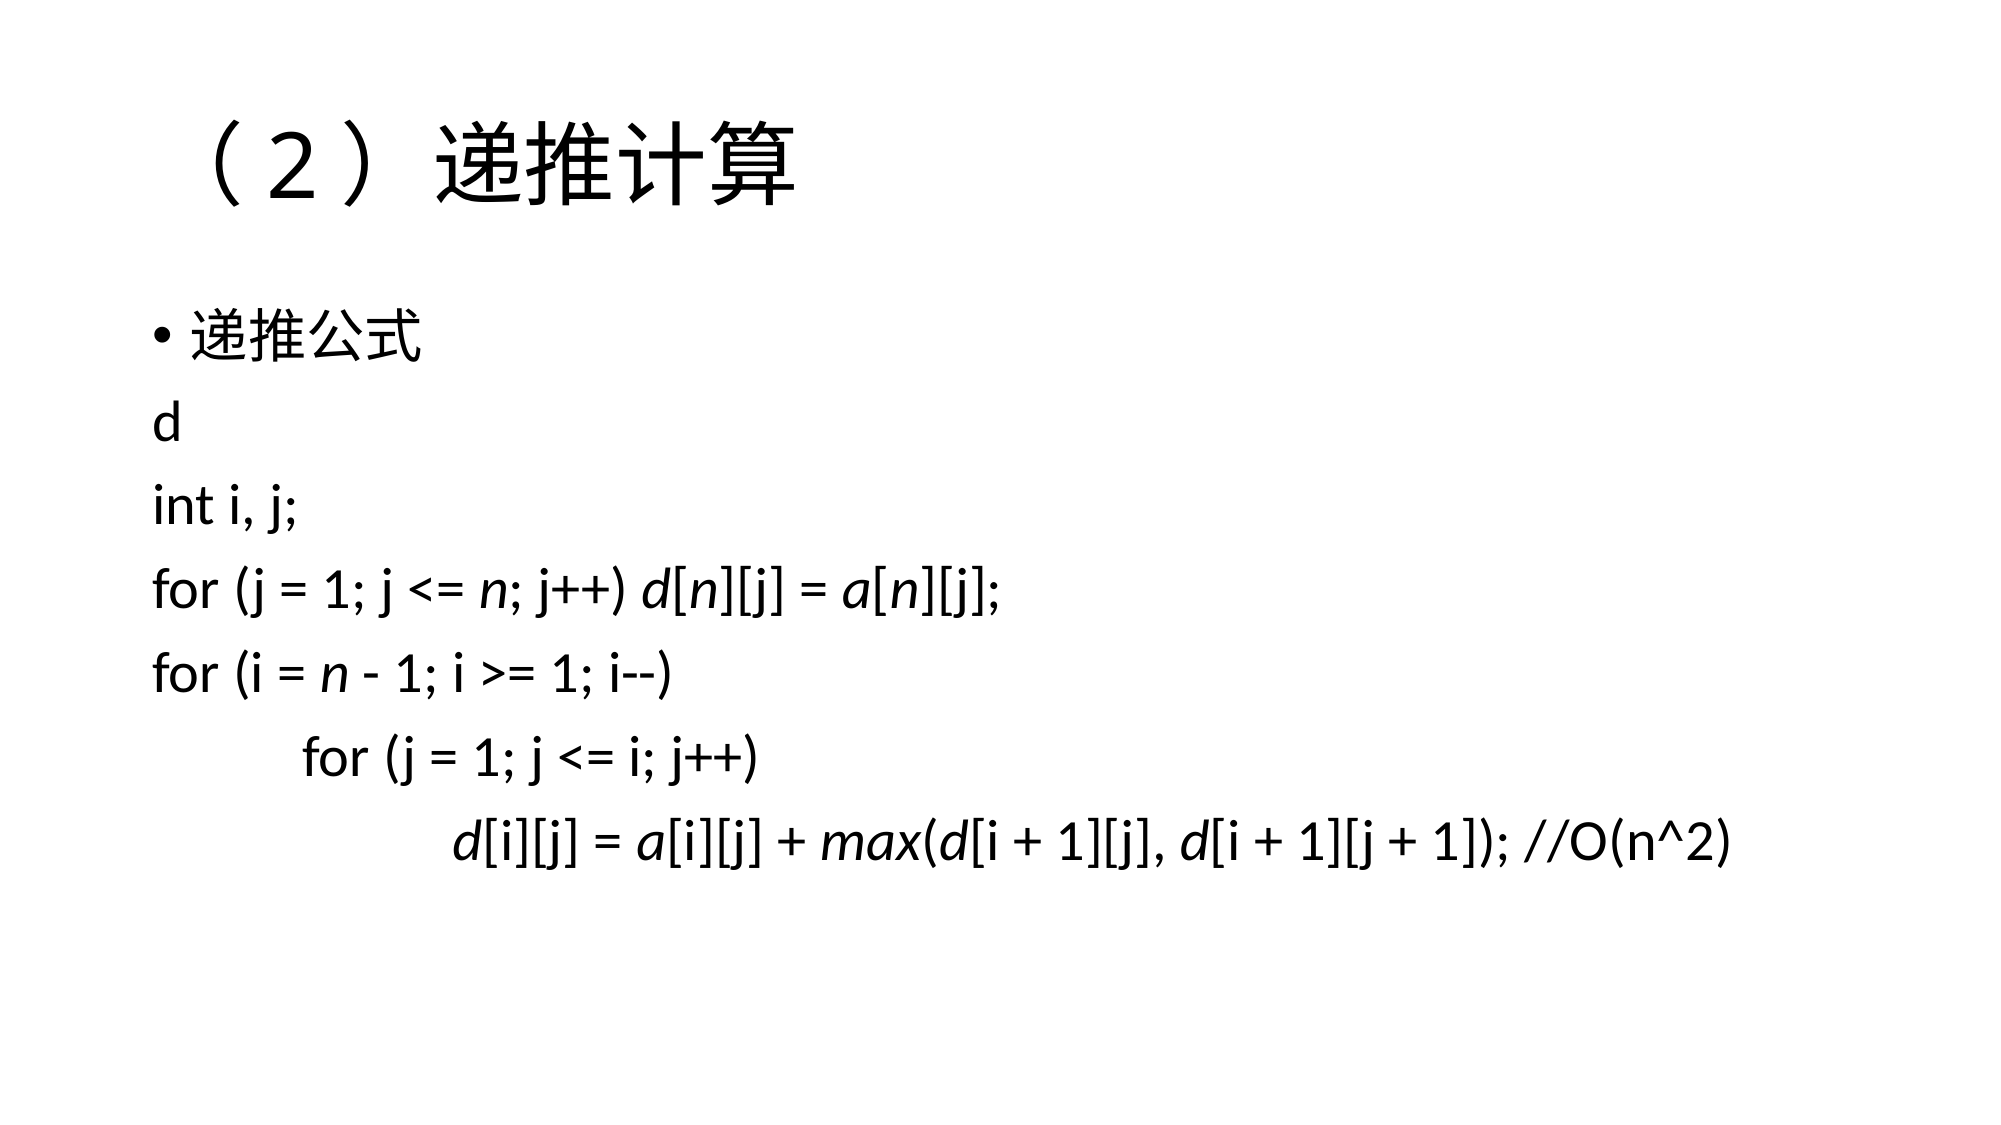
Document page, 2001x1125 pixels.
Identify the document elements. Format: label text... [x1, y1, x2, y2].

title （2）递推计算 [137, 59, 1863, 278]
